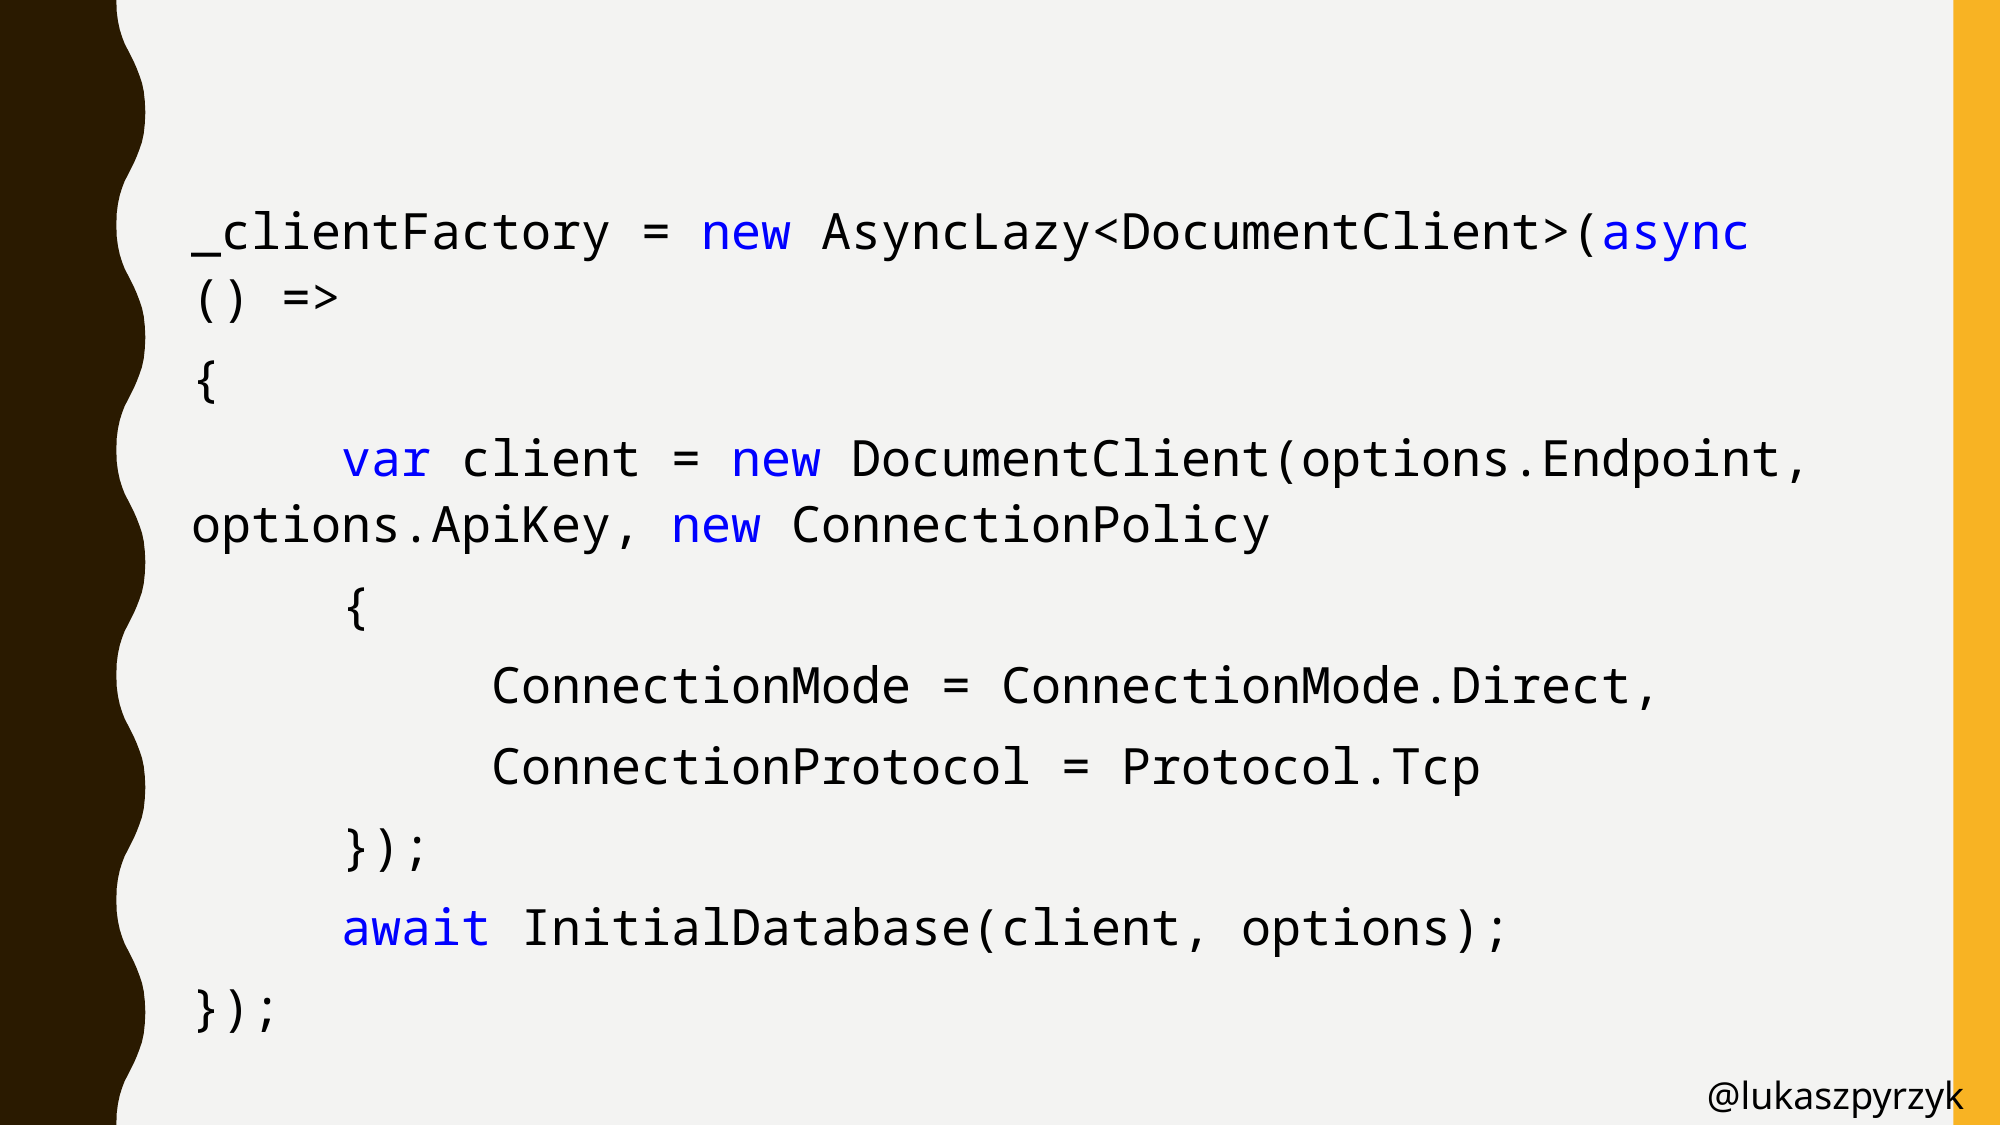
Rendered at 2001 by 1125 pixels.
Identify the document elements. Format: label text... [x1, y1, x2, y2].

text_box @lukaszpyrzyk [1692, 1064, 2000, 1125]
list _clientFactory = new AsyncLazy<DocumentClient>(async () => { var client = new DocumentClient(options.Endpoint, options.ApiKey, new ConnectionPolicy { ConnectionMode = ConnectionMode.Direct, ConnectionProtocol = Protocol.Tcp }); await InitialDatabase(client, options); }); [176, 185, 1847, 825]
